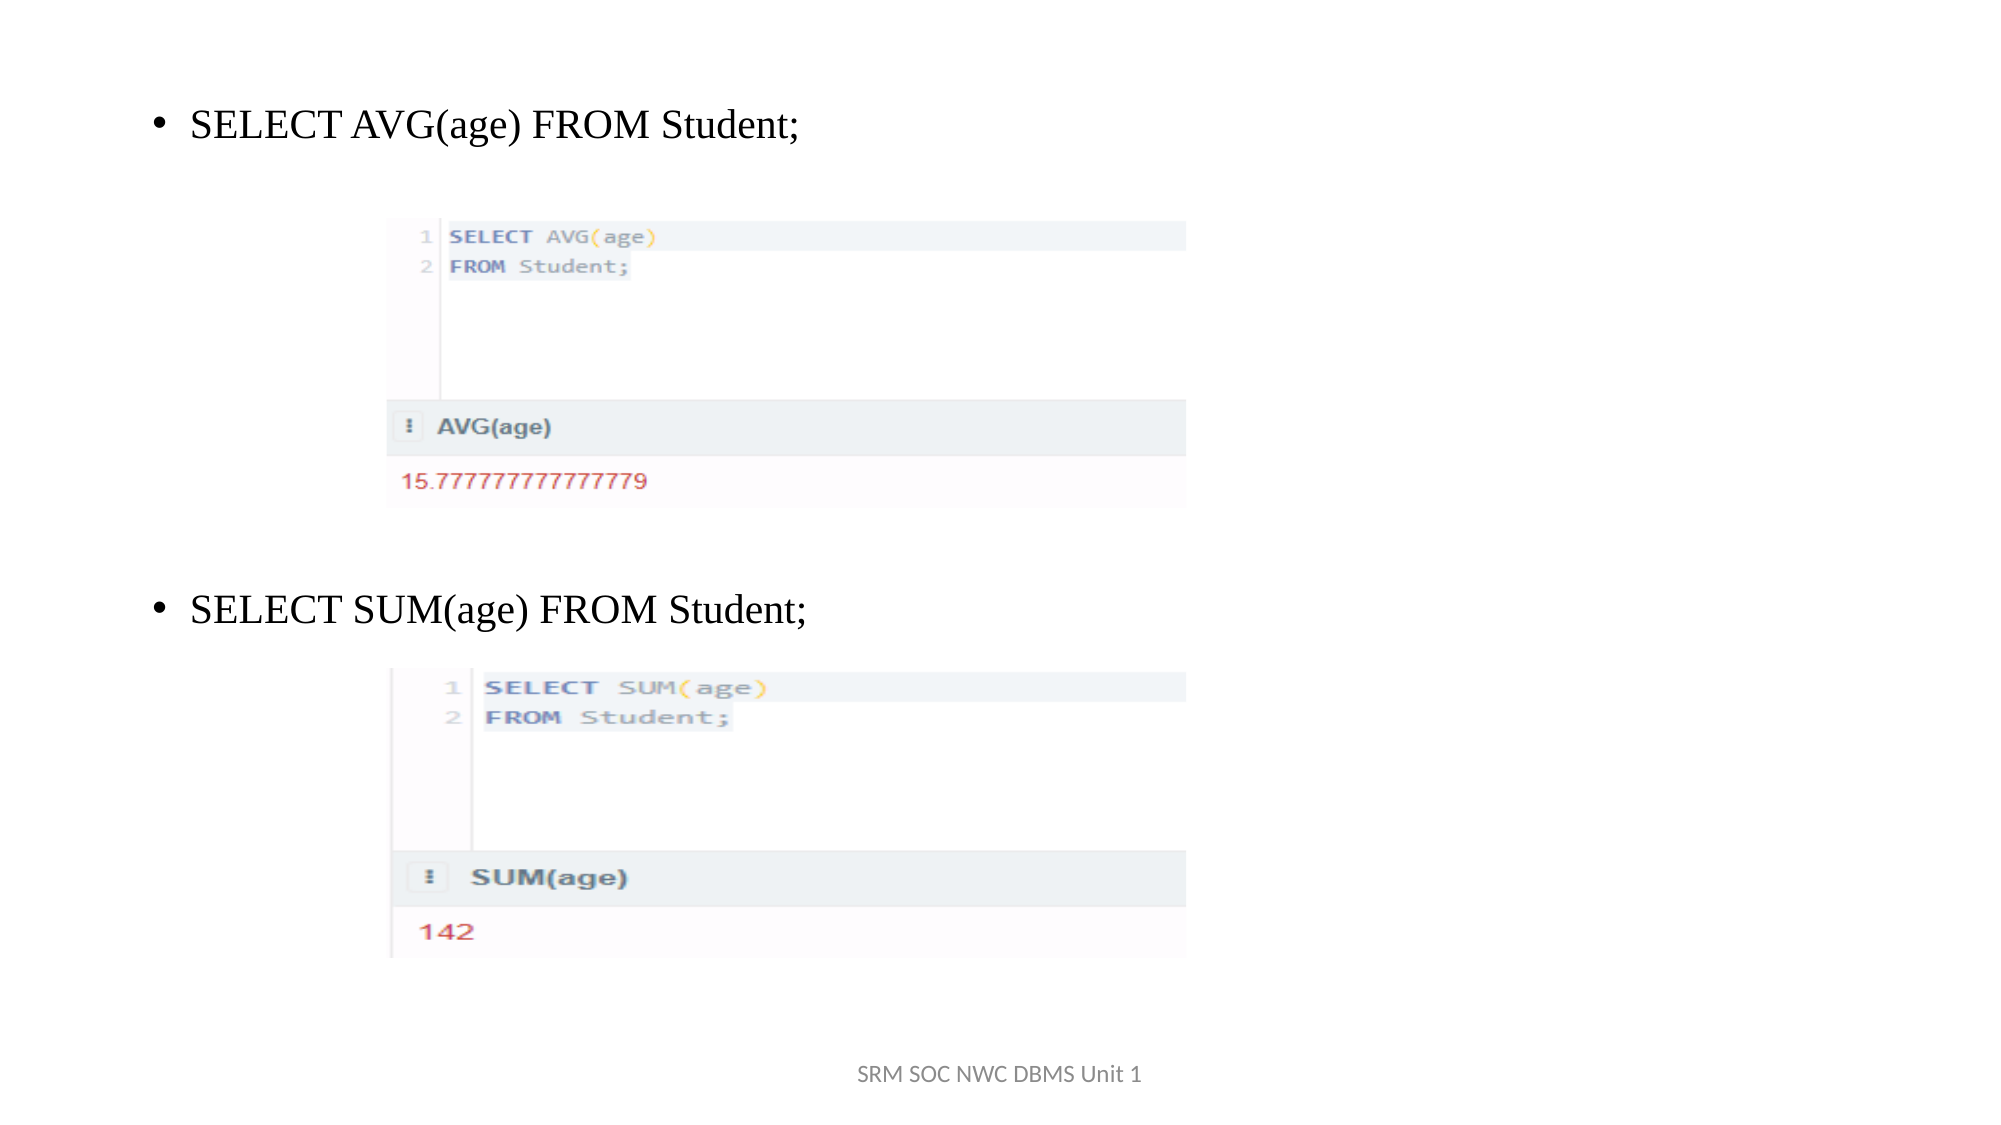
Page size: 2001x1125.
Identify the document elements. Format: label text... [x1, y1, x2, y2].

picture [386, 218, 1187, 508]
list SELECT AVG(age) FROM Student; SELECT SUM(age) FROM Student; [137, 94, 1863, 1014]
picture [386, 668, 1187, 958]
footer SRM SOC NWC DBMS Unit 1 [662, 1042, 1338, 1103]
